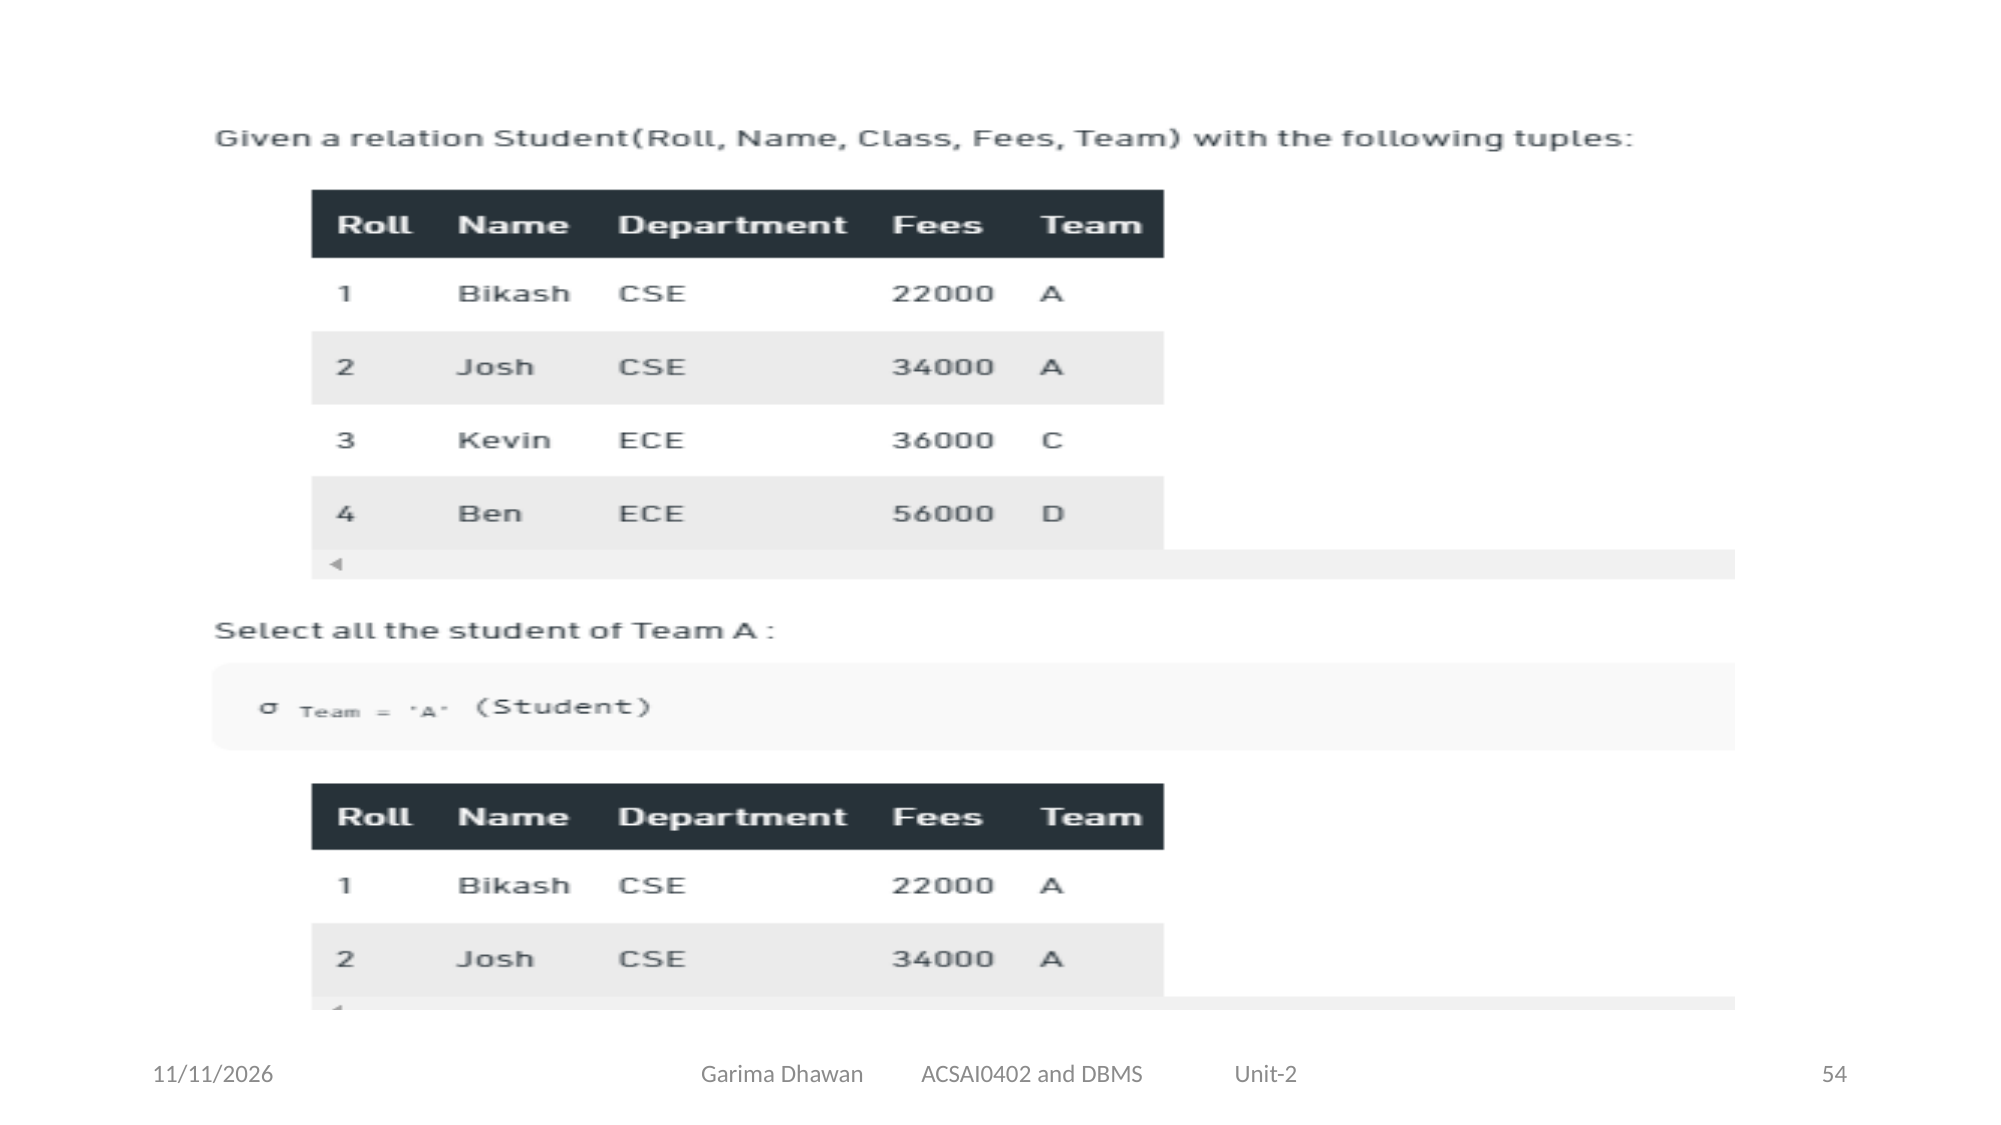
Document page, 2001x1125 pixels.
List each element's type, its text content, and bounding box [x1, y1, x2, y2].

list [190, 109, 1735, 1010]
slide_number 54 [1412, 1042, 1863, 1103]
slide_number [137, 1042, 588, 1103]
footer Garima Dhawan ACSAI0402 and DBMS Unit-2 [662, 1042, 1338, 1103]
